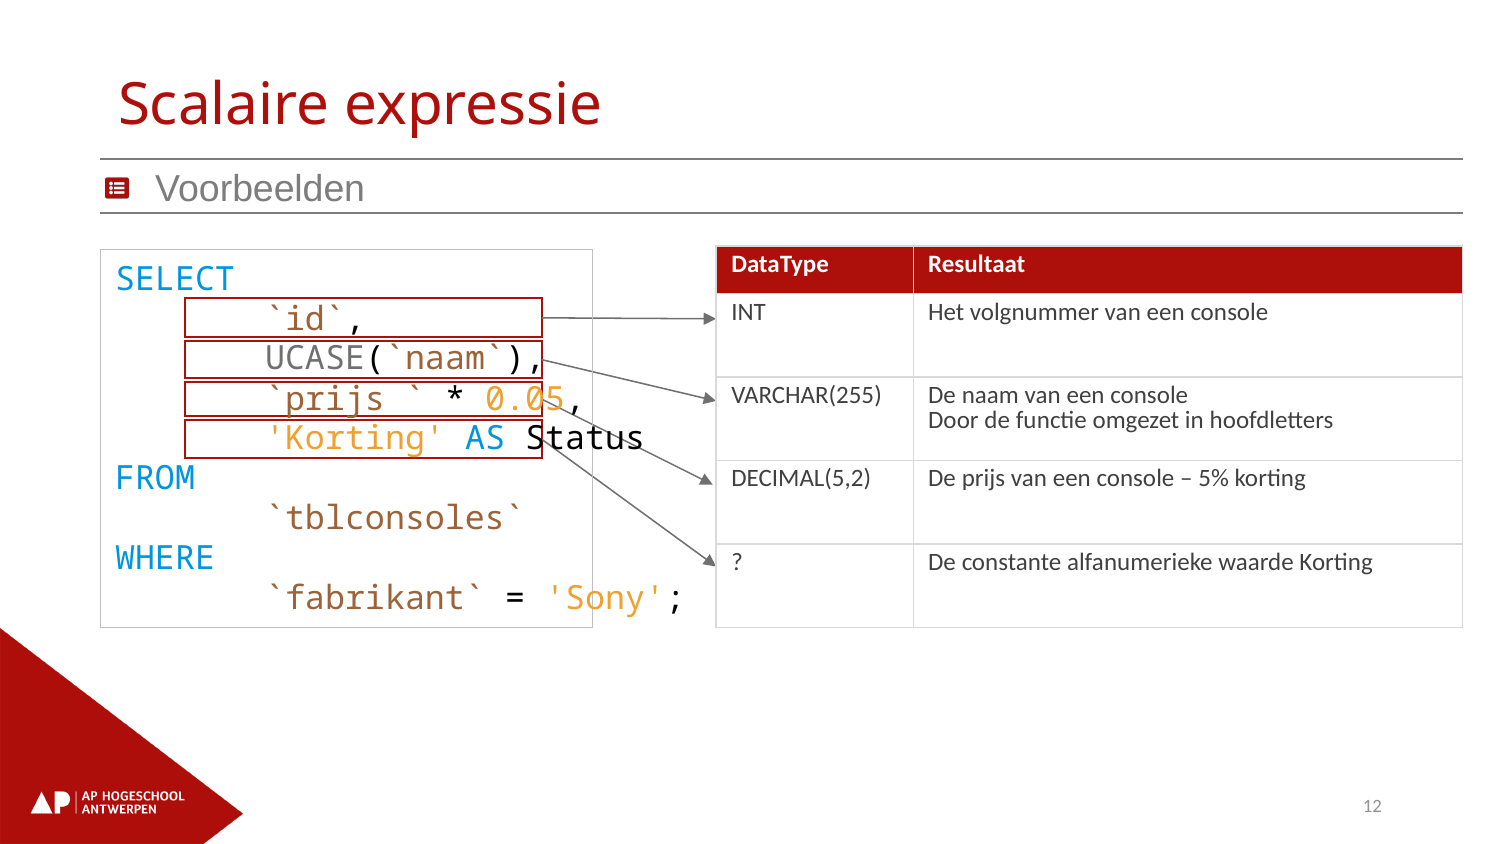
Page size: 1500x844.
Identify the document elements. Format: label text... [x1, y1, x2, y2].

table_cell De prijs van een console – 5% korting [914, 461, 1462, 543]
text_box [541, 439, 717, 567]
table_header Resultaat [914, 247, 1462, 293]
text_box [100, 158, 1463, 213]
picture [0, 623, 246, 844]
table_header DataType [717, 247, 913, 293]
table_cell VARCHAR(255) [717, 378, 913, 460]
table_cell De naam van een console Door de functie omgezet in hoofdletters [914, 378, 1462, 460]
table_cell ? [717, 545, 913, 627]
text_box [541, 401, 713, 485]
table_cell Het volgnummer van een console [914, 294, 1462, 376]
title Scalaire expressie [103, 66, 1397, 141]
slide_number 12 [1263, 782, 1397, 827]
text_box SELECT `id`, UCASE(`naam`), `prijs ` * 0.05, 'Korting' AS Status FROM `tblconsoles` WHERE `fabrikant` = 'Sony'; [100, 249, 593, 628]
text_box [541, 359, 717, 401]
table_cell De constante alfanumerieke waarde Korting [914, 545, 1462, 627]
table_cell INT [717, 294, 913, 376]
table_cell DECIMAL(5,2) [717, 461, 913, 543]
